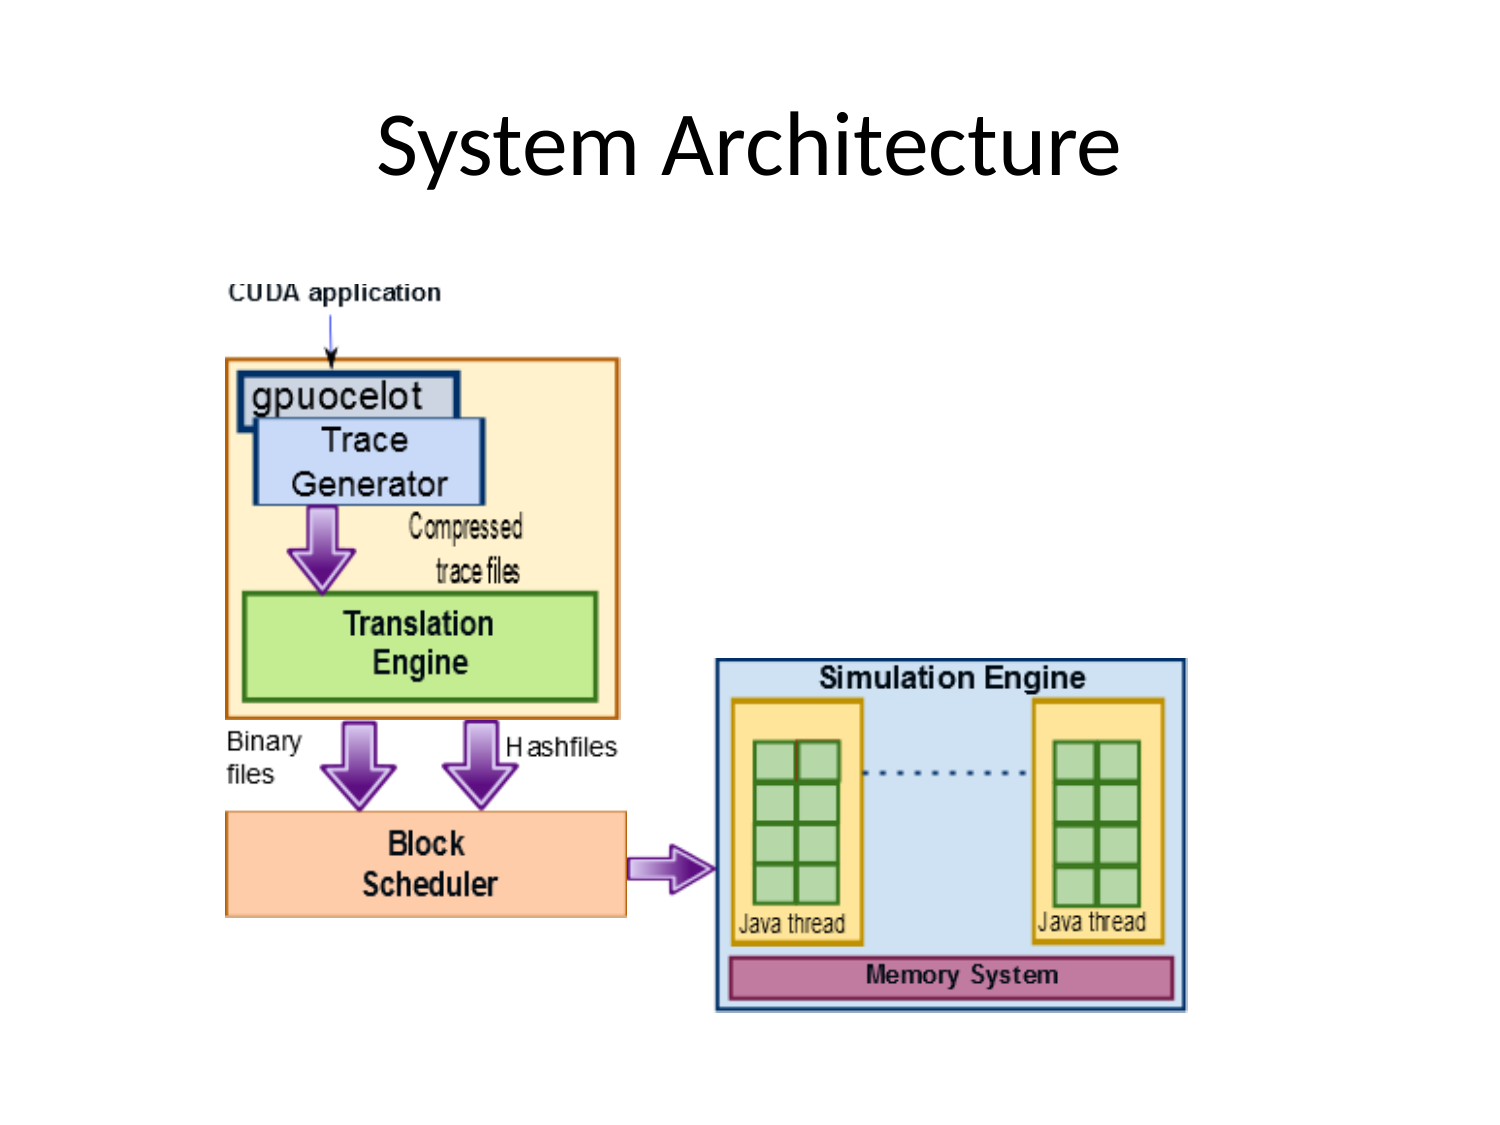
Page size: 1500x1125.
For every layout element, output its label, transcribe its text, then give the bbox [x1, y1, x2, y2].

title System Architecture [75, 45, 1425, 233]
picture [224, 284, 1188, 1013]
